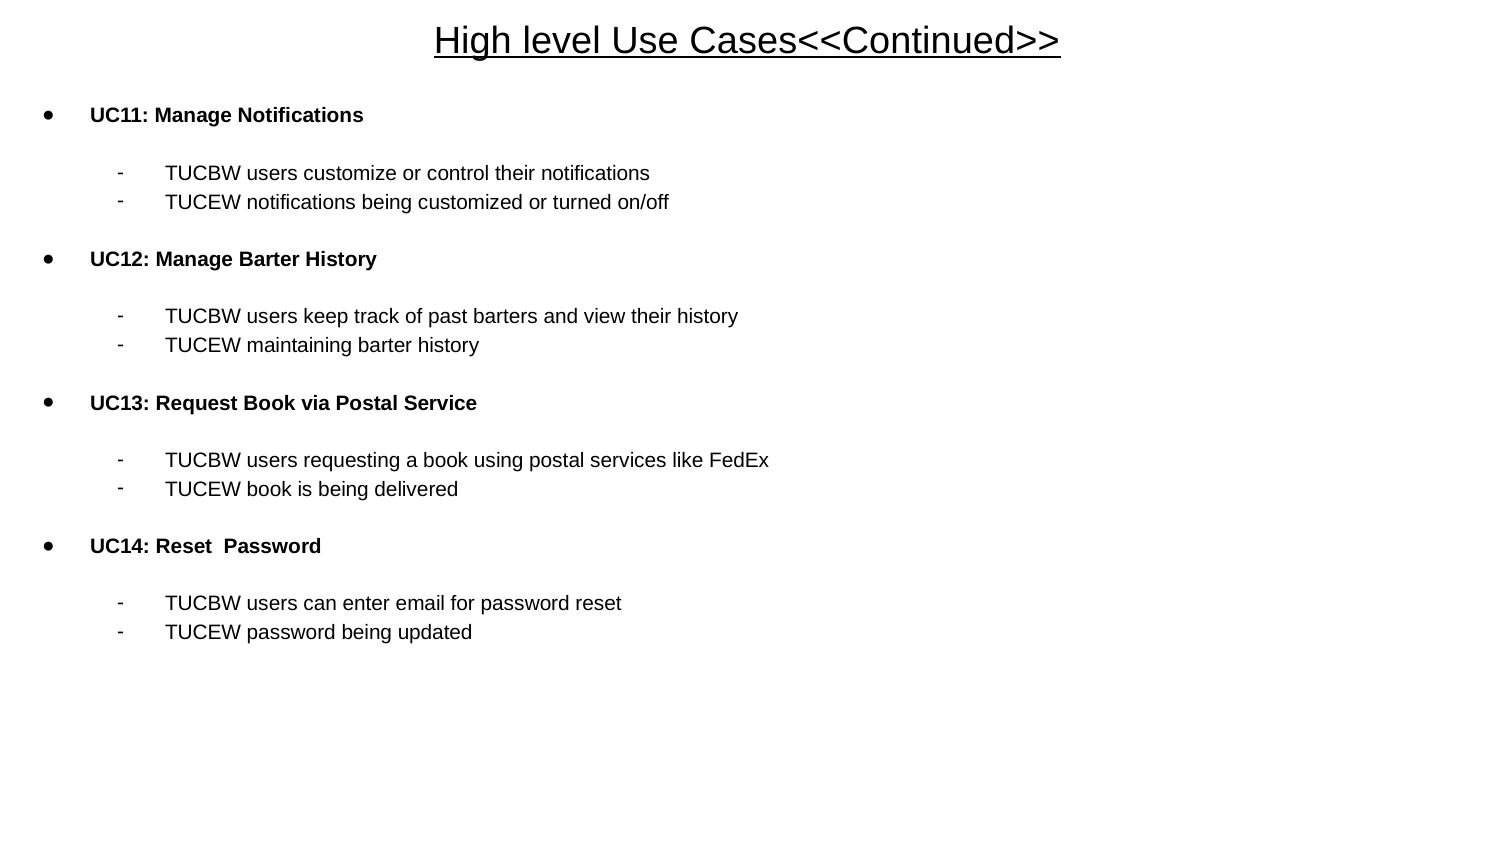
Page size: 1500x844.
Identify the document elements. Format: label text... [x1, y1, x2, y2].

title High level Use Cases<<Continued>> [201, 0, 1294, 58]
text_box UC11: Manage Notifications TUCBW users customize or control their notifications TUCEW notifications being customized or turned on/off UC12: Manage Barter History TUCBW users keep track of past barters and view their history TUCEW maintaining barter history UC13: Request Book via Postal Service TUCBW users requesting a book using postal services like FedEx TUCEW book is being delivered UC14: Reset Password TUCBW users can enter email for password reset TUCEW password being updated [0, 58, 1492, 817]
